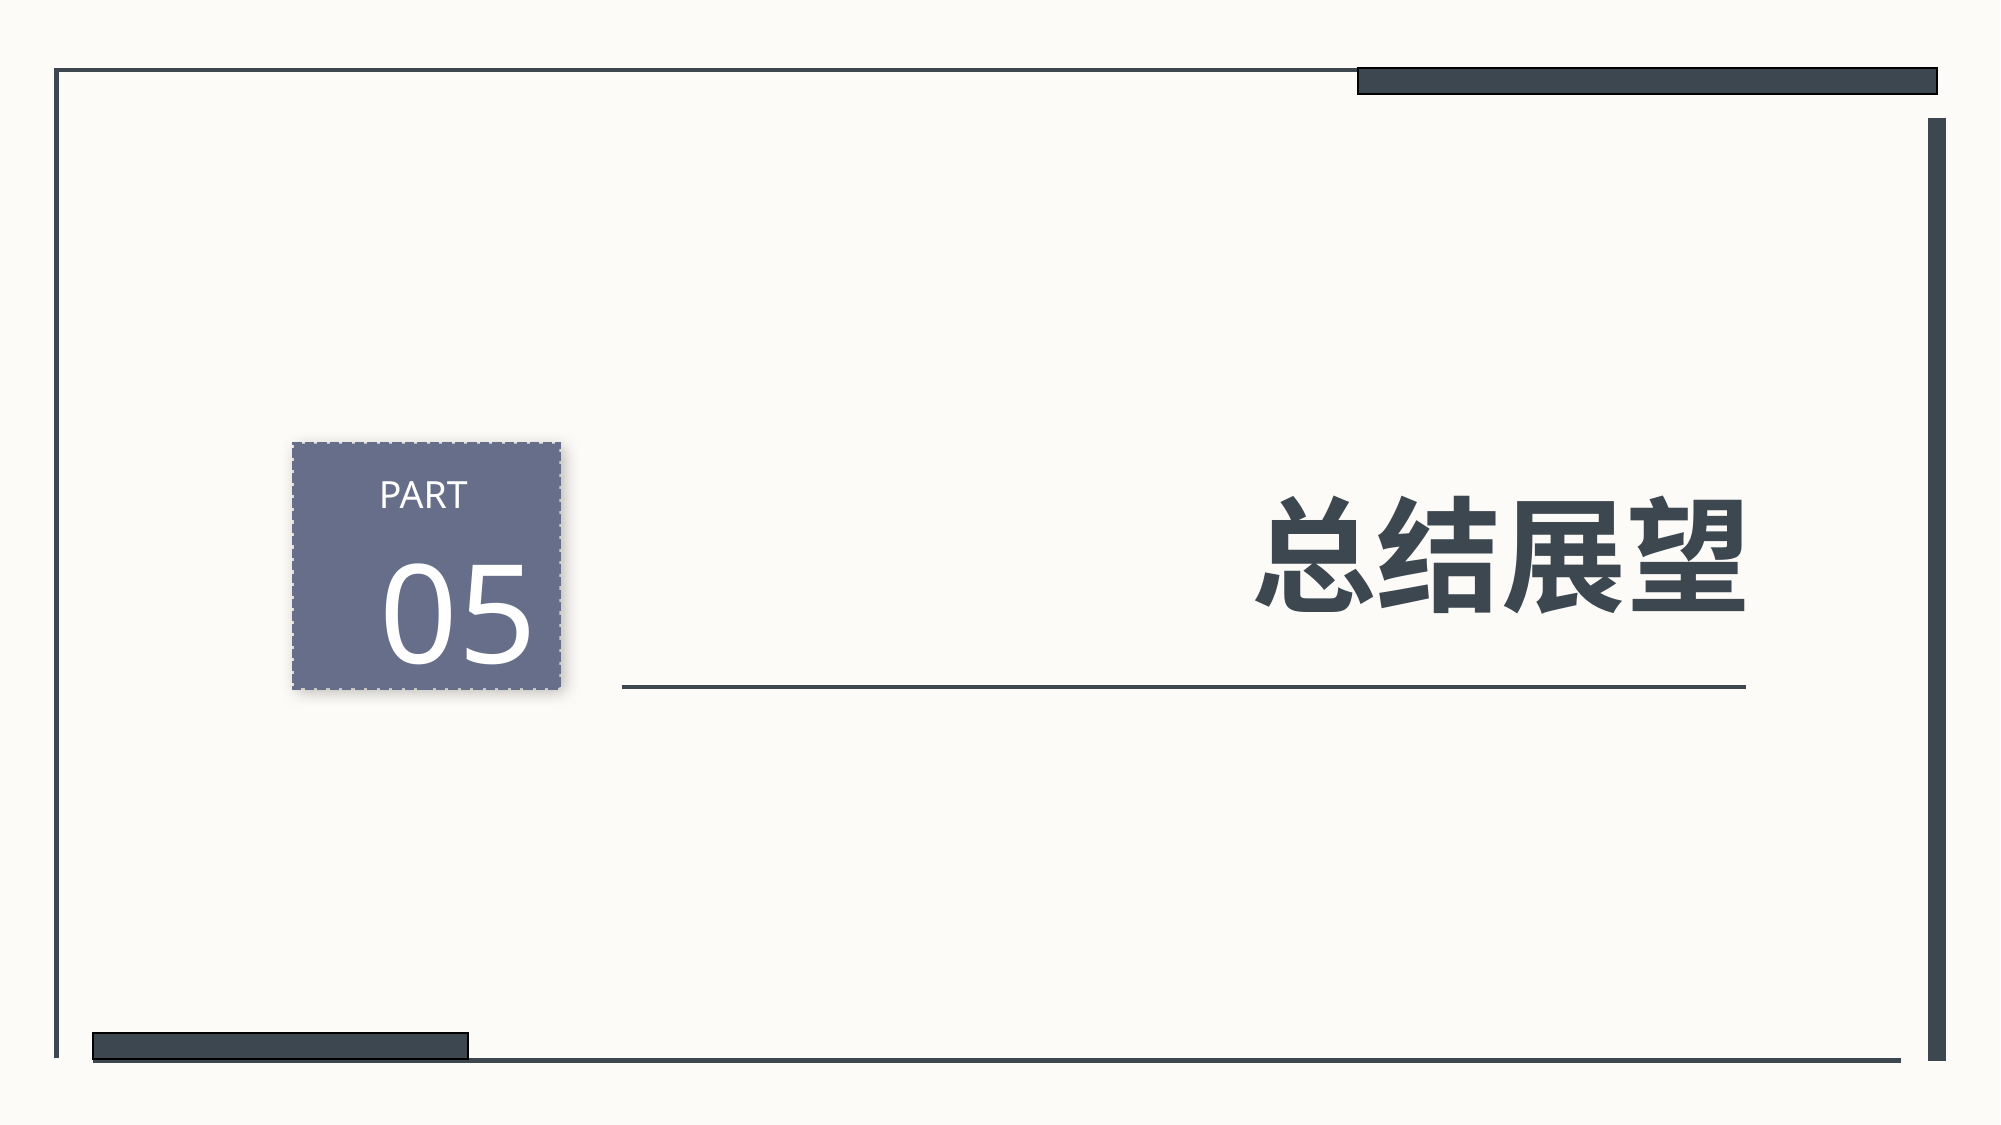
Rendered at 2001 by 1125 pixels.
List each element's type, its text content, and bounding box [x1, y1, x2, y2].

text_box [293, 443, 560, 689]
text_box 总结展望 [788, 469, 1766, 635]
text_box [1357, 71, 1938, 95]
text_box PART [364, 463, 543, 524]
text_box [92, 1032, 469, 1060]
text_box 05 [364, 519, 553, 699]
